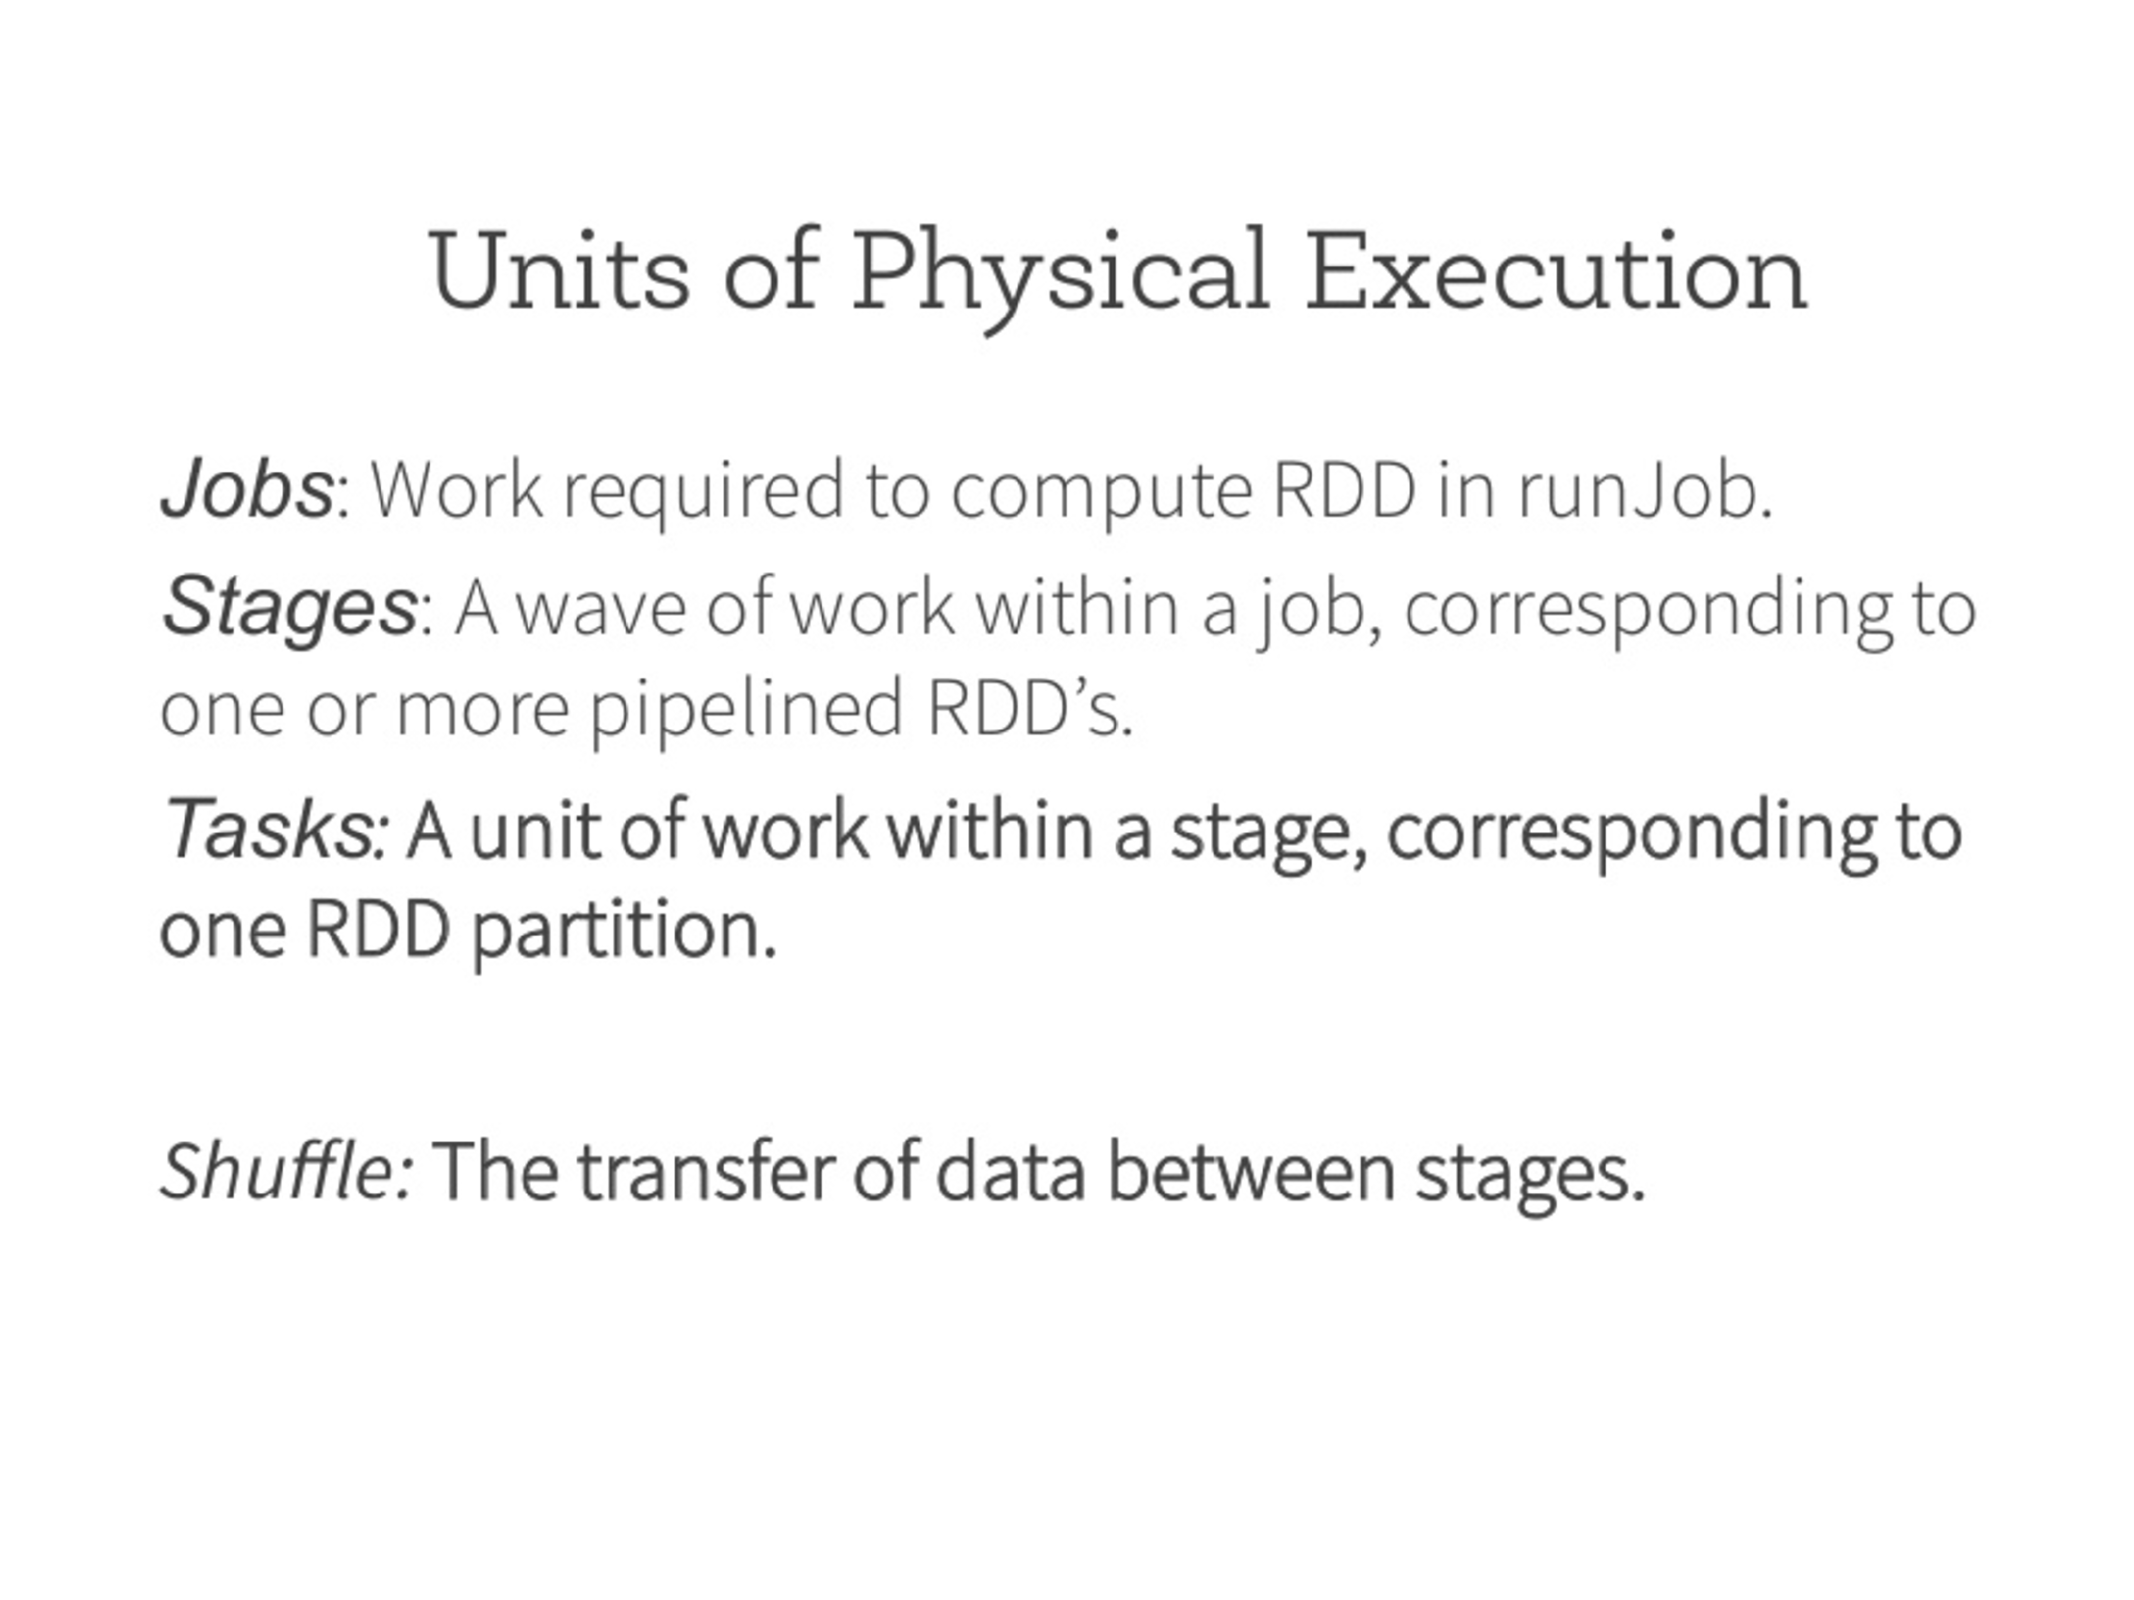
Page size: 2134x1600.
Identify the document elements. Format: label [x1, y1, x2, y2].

picture [135, 215, 1998, 1245]
